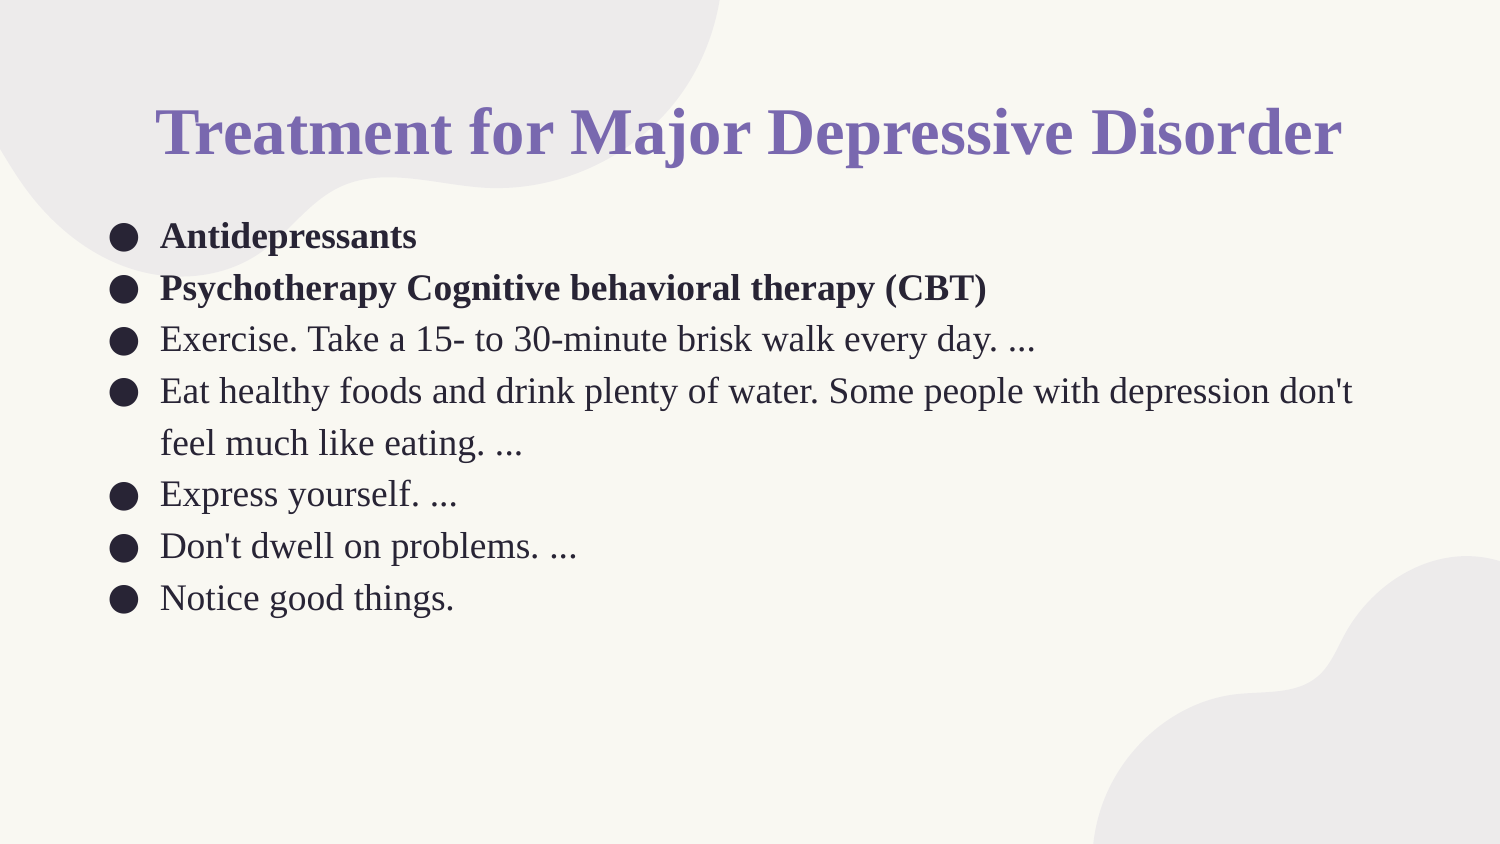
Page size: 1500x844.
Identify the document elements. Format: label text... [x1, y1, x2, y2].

list Antidepressants Psychotherapy Cognitive behavioral therapy (CBT) Exercise. Take a 15- to 30-minute brisk walk every day. ... Eat healthy foods and drink plenty of water. Some people with depression don't feel much like eating. ... Express yourself. ... Don't dwell on problems. ... Notice good things. [69, 189, 1382, 818]
title Treatment for Major Depressive Disorder [118, 72, 1382, 167]
